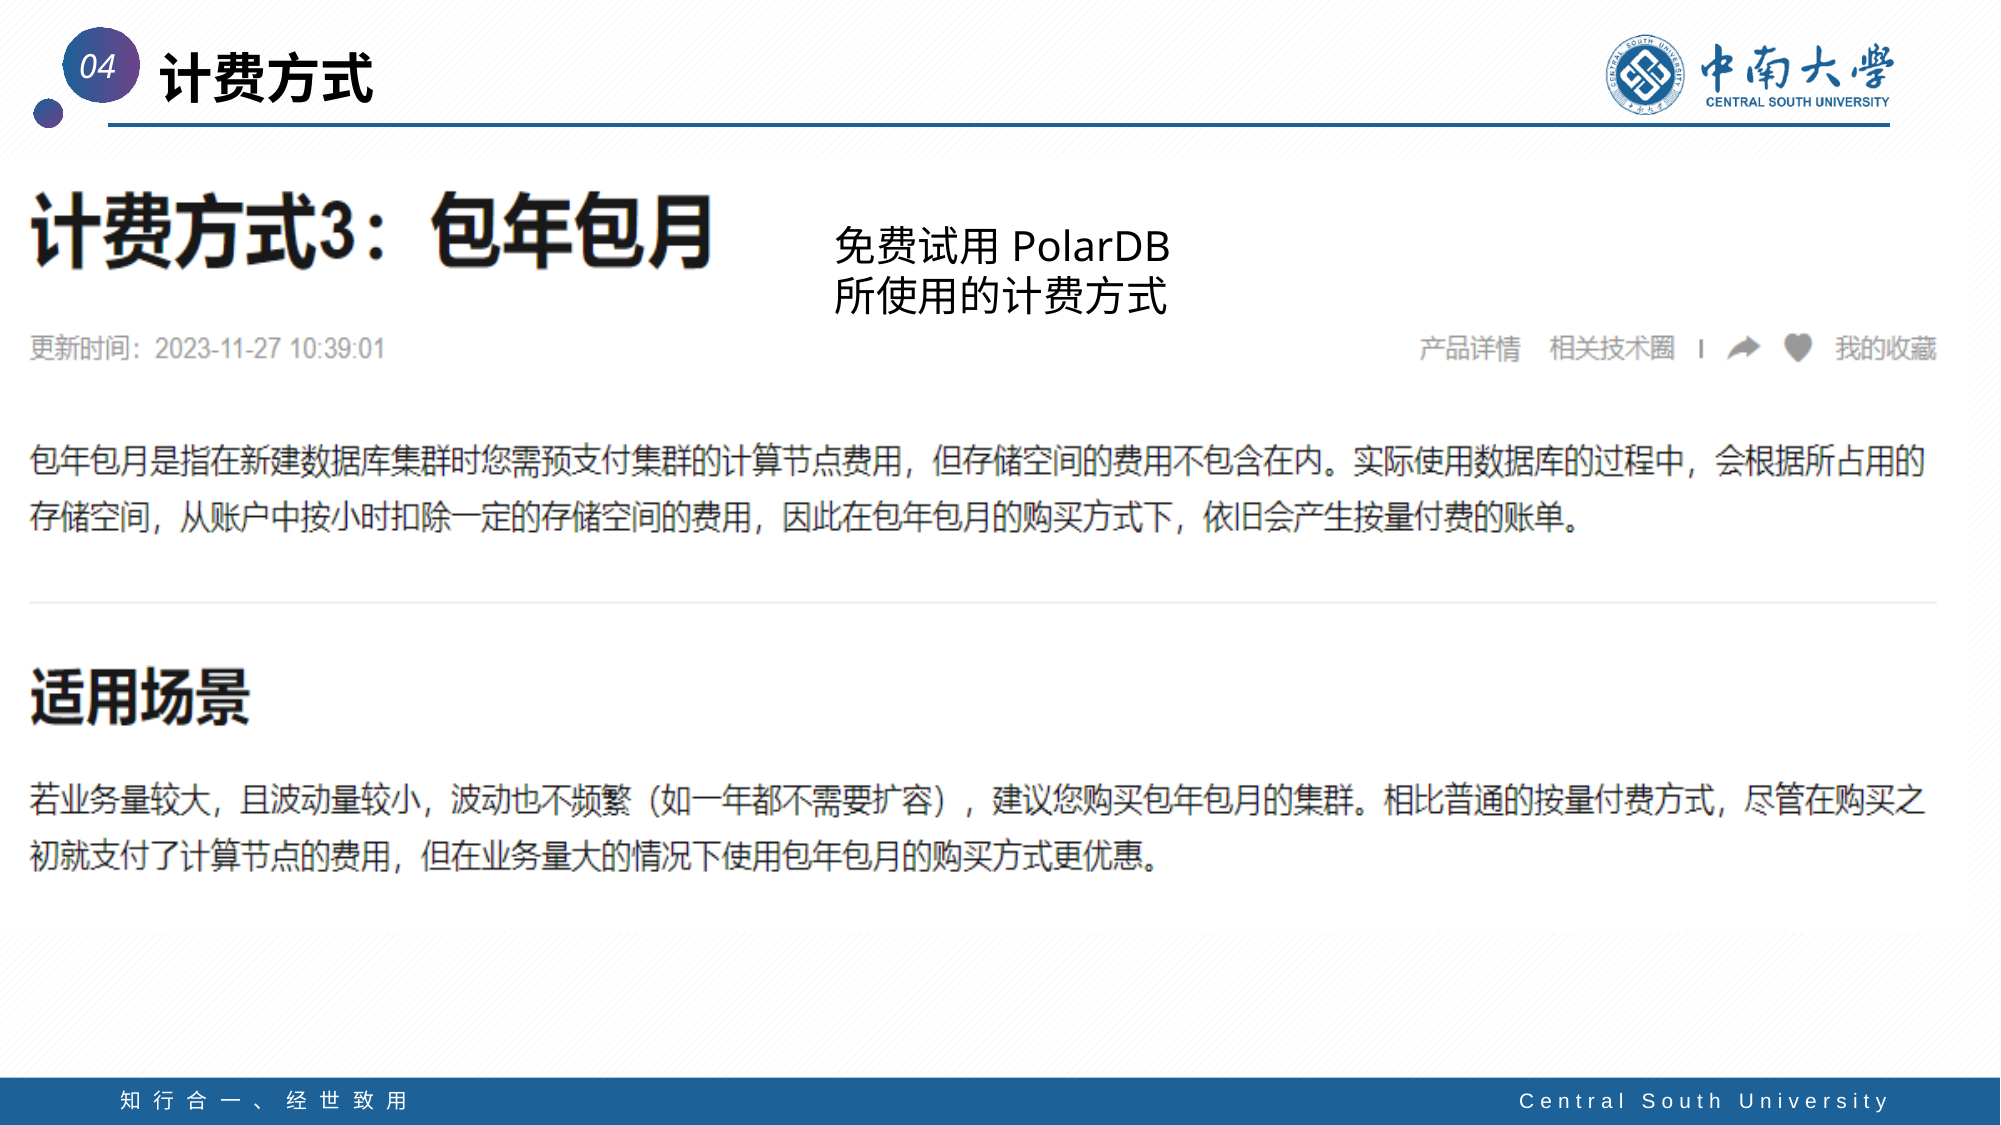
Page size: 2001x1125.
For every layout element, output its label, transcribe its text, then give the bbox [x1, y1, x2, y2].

text_box 知行合一、经世致用 [105, 1080, 423, 1120]
picture [1595, 28, 1907, 121]
text_box 计费方式 [158, 0, 1050, 118]
picture [0, 158, 1969, 932]
text_box Central South University [1504, 1080, 1902, 1120]
text_box [0, 1077, 2000, 1125]
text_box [33, 26, 153, 128]
